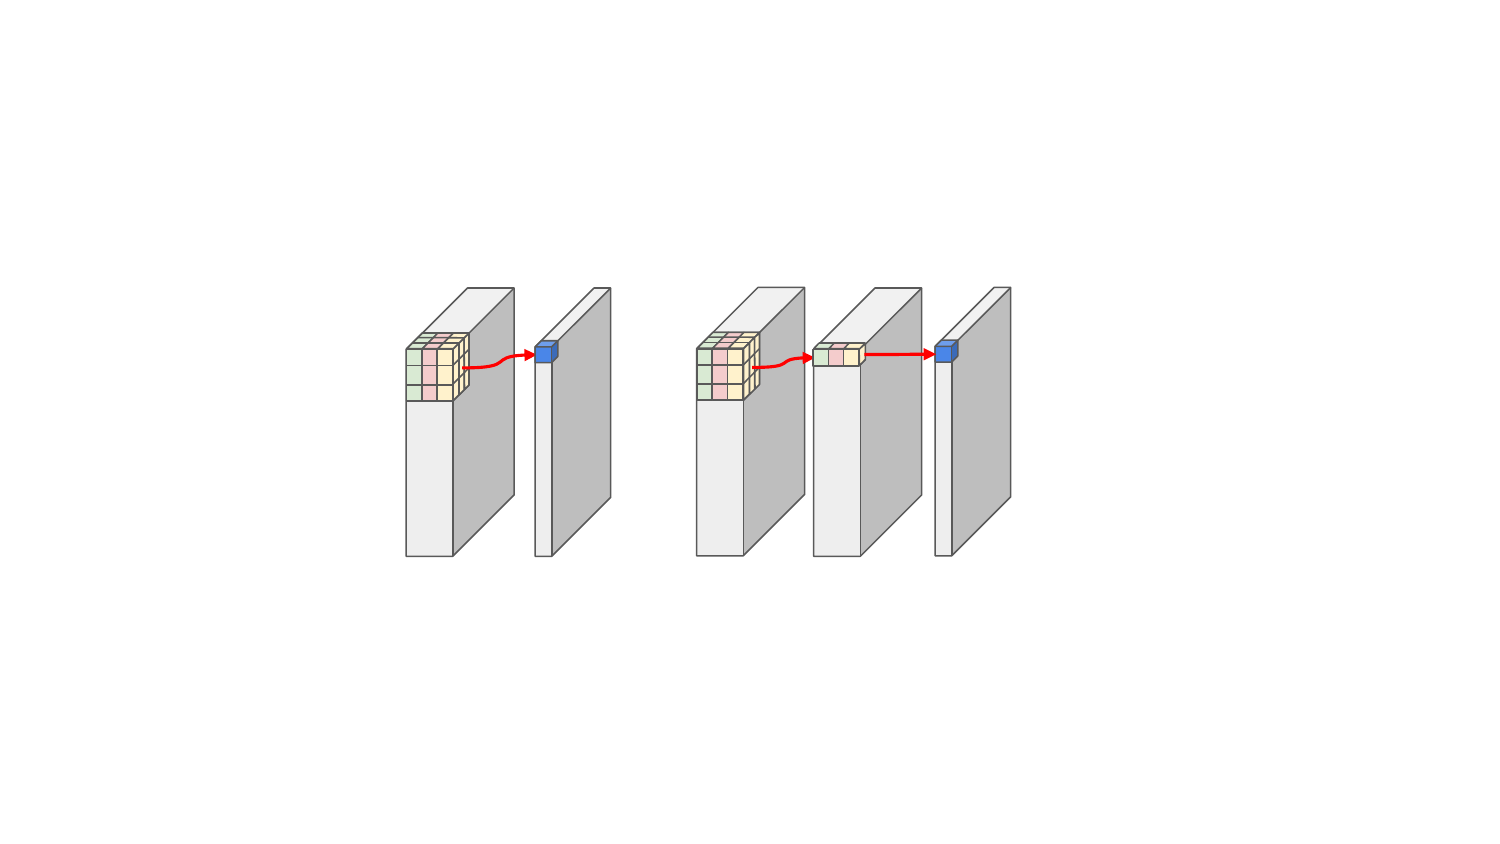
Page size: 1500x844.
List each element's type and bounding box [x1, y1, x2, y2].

text_box [697, 370, 713, 383]
text_box [724, 332, 743, 336]
text_box [696, 377, 805, 556]
text_box [422, 350, 437, 365]
text_box [422, 393, 437, 401]
text_box [452, 348, 470, 366]
text_box [406, 349, 422, 365]
text_box [406, 371, 422, 384]
text_box [406, 391, 422, 401]
text_box [697, 390, 713, 401]
text_box [464, 333, 469, 348]
text_box [406, 343, 414, 349]
text_box [727, 372, 737, 383]
text_box [437, 350, 448, 365]
text_box [422, 373, 437, 384]
text_box [727, 392, 743, 401]
text_box [697, 349, 713, 364]
text_box [727, 350, 738, 364]
text_box [740, 332, 759, 336]
text_box [453, 392, 459, 401]
text_box [450, 333, 468, 337]
text_box [742, 287, 1011, 557]
text_box [406, 375, 515, 557]
text_box [461, 354, 538, 369]
text_box [697, 343, 704, 349]
text_box [754, 332, 760, 347]
text_box [437, 373, 447, 384]
text_box [743, 391, 749, 400]
text_box [452, 367, 470, 385]
text_box [713, 350, 727, 364]
text_box [437, 393, 453, 401]
text_box [535, 340, 558, 363]
text_box [709, 332, 727, 336]
text_box [713, 392, 727, 401]
text_box [713, 372, 727, 383]
text_box [535, 288, 611, 557]
